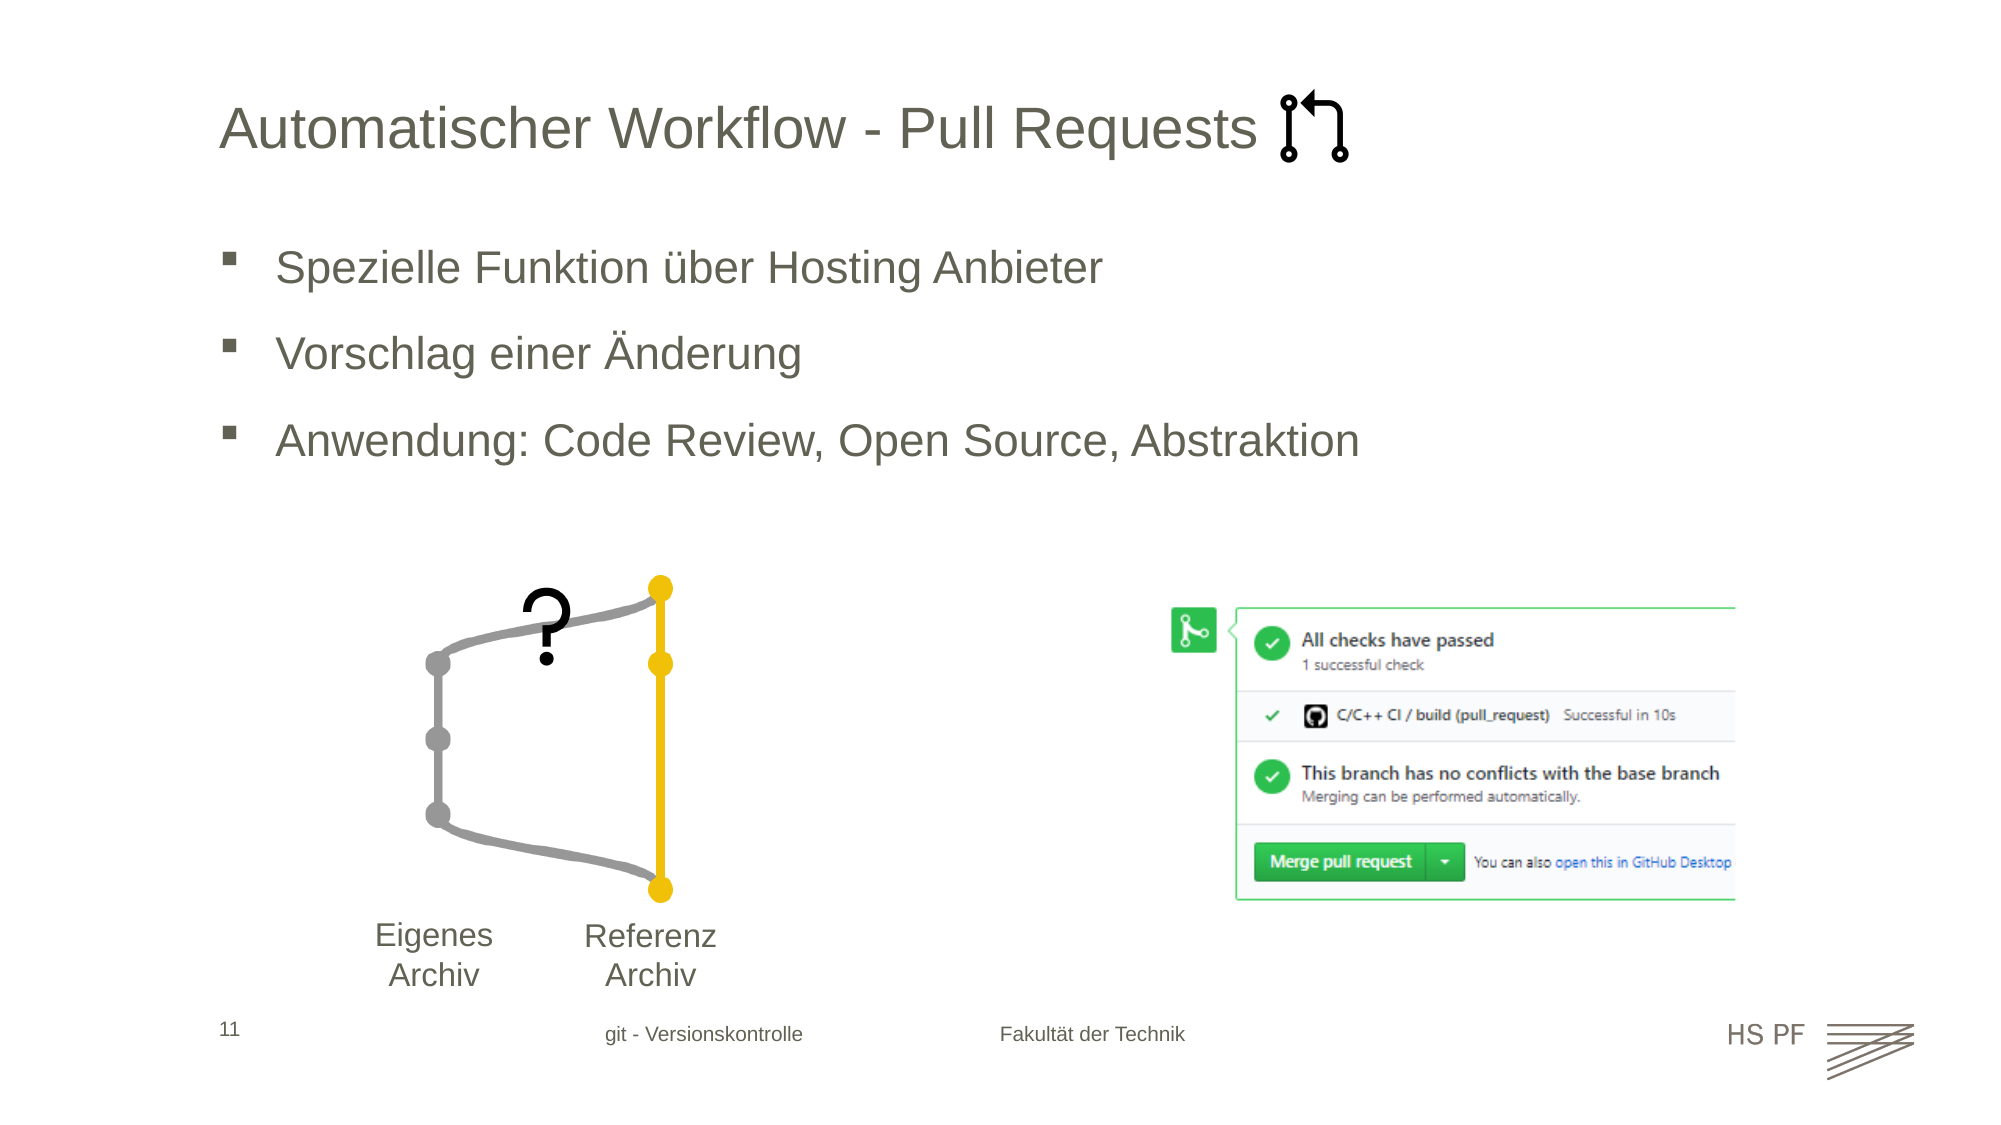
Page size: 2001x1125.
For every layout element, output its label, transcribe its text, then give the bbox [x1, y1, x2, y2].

text_box Referenz Archiv [535, 906, 767, 1001]
picture [1269, 83, 1360, 174]
title Automatischer Workflow - Pull Requests [219, 98, 1783, 189]
text_box Eigenes Archiv [332, 906, 535, 1000]
list Spezielle Funktion über Hosting Anbieter Vorschlag einer Änderung Anwendung: Code Review, Open Source, Abstraktion [219, 226, 1782, 927]
picture [1708, 1003, 1935, 1107]
picture [377, 558, 744, 926]
picture [1156, 606, 1736, 907]
